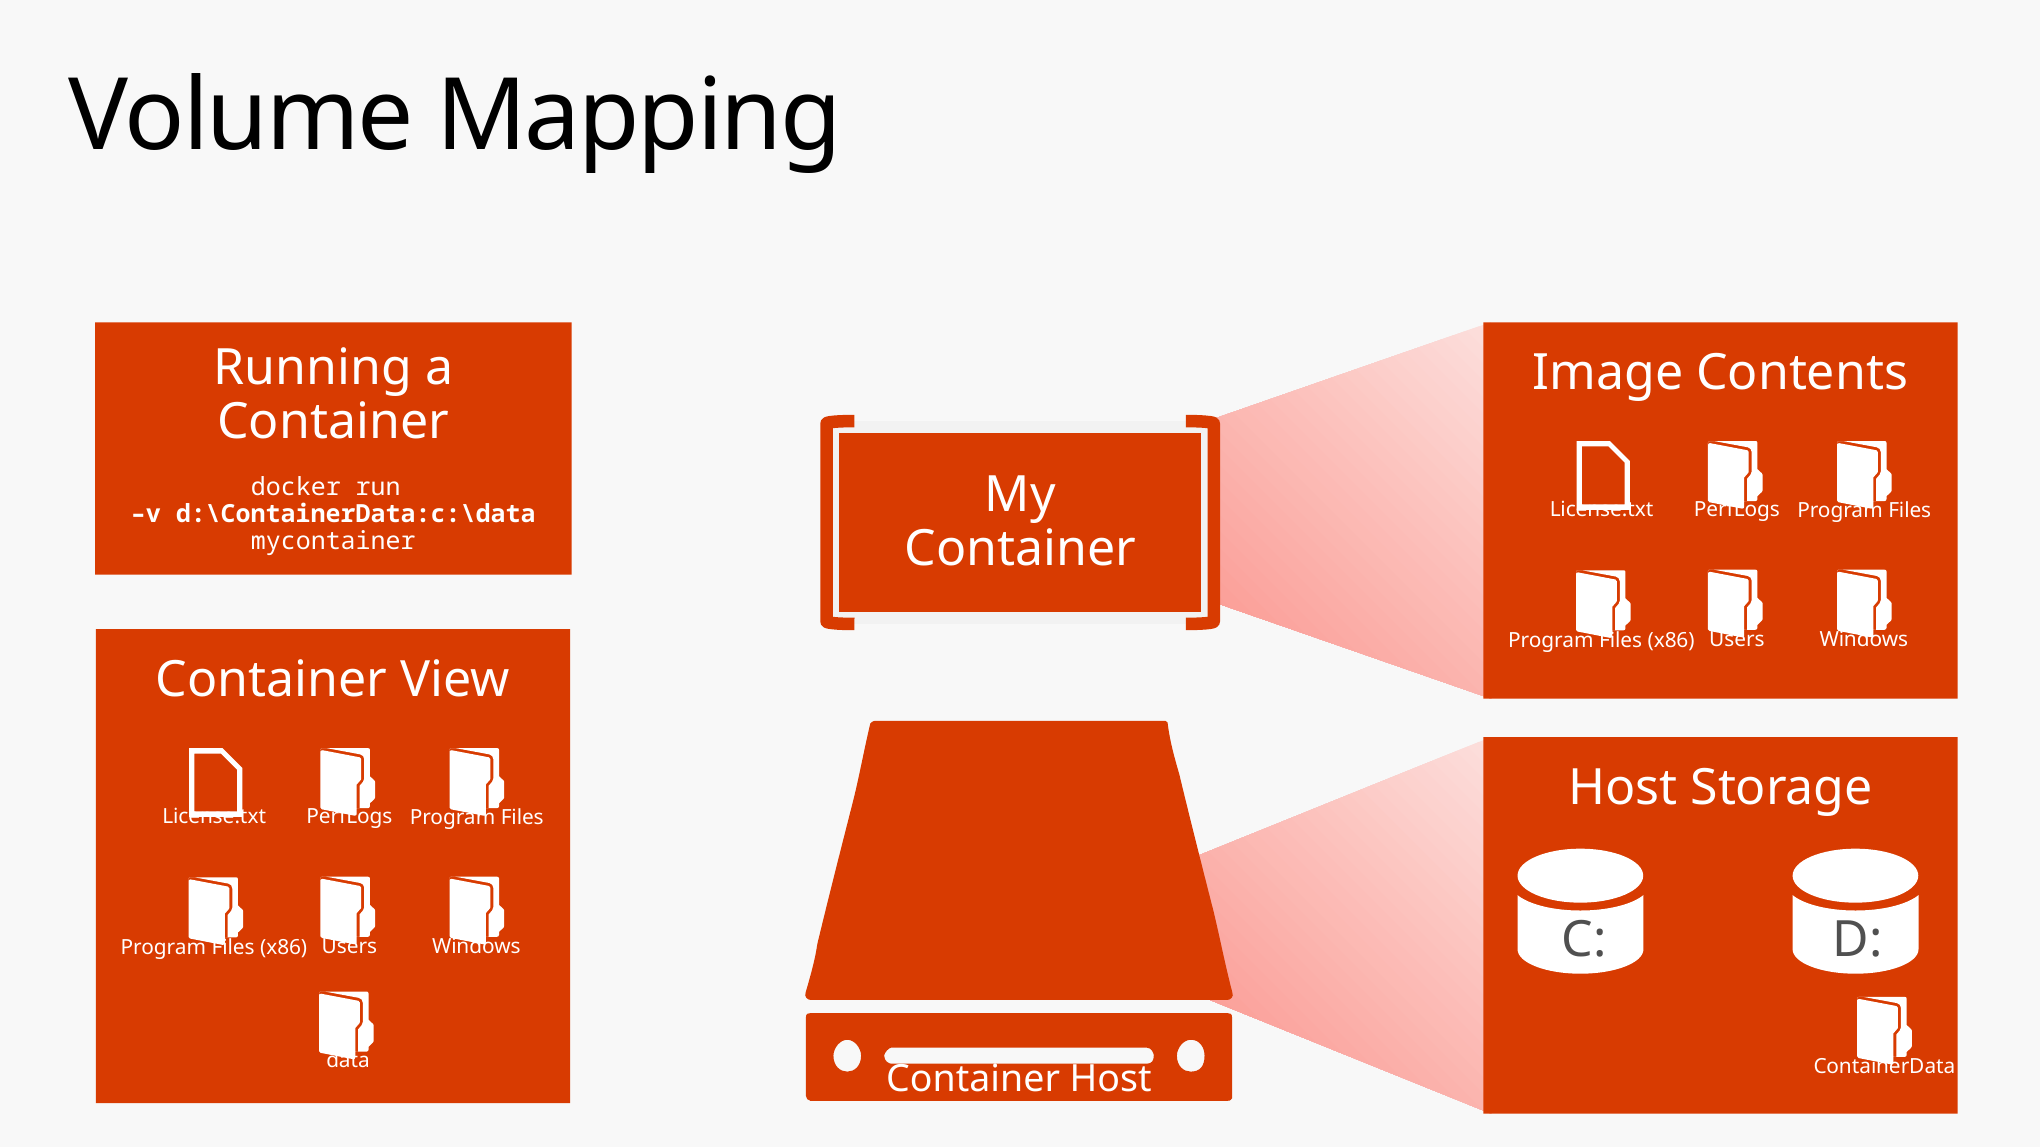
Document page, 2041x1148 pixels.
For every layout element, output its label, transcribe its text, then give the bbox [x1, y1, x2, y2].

text_box [319, 747, 376, 794]
text_box D: [1802, 889, 1913, 991]
text_box [448, 747, 505, 795]
text_box [1217, 325, 1482, 696]
text_box [1791, 894, 1802, 963]
text_box [319, 875, 376, 923]
text_box Container Host [803, 1038, 1235, 1120]
text_box Program Files [379, 795, 574, 841]
text_box C: [1531, 889, 1637, 991]
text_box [1786, 996, 1982, 1116]
text_box [1637, 894, 1645, 961]
title Volume Mapping [45, 48, 1996, 199]
text_box [1791, 847, 1920, 891]
text_box Program Files (x86) [90, 925, 337, 970]
text_box [189, 748, 243, 817]
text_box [1482, 321, 1959, 699]
text_box Running a Container docker run –v d:\ContainerData:c:\data mycontainer [94, 321, 572, 575]
text_box License.txt [132, 794, 276, 840]
text_box [1913, 894, 1920, 961]
text_box [187, 876, 244, 925]
text_box Container View [95, 628, 571, 1104]
text_box [805, 720, 1233, 1000]
text_box Windows [402, 924, 551, 970]
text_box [297, 991, 400, 1111]
text_box Users [291, 923, 408, 969]
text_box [826, 420, 1215, 625]
text_box [805, 1013, 1233, 1038]
text_box [448, 875, 505, 924]
text_box [1516, 894, 1531, 966]
text_box PerfLogs [276, 794, 423, 840]
text_box Host Storage [1483, 736, 1959, 1114]
text_box [1516, 847, 1644, 894]
text_box [1200, 740, 1483, 1111]
